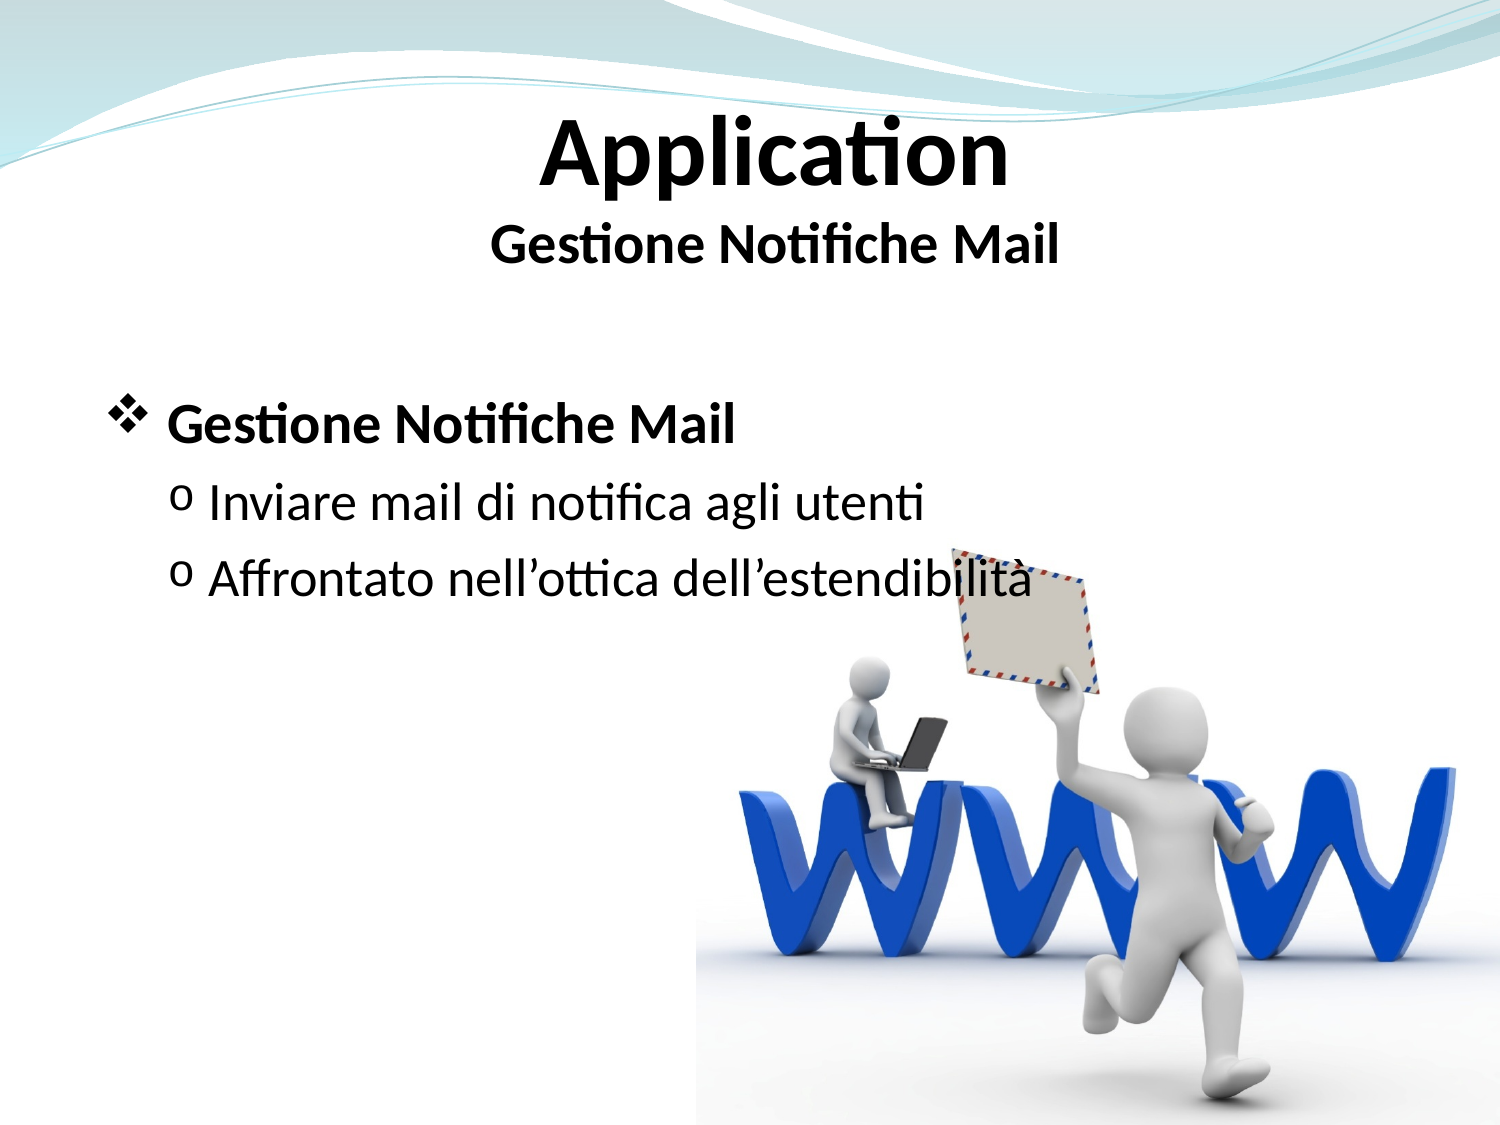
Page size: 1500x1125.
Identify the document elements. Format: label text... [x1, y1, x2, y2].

picture [695, 526, 1500, 1125]
text_box Application Gestione Notifiche Mail [475, 78, 1076, 328]
text_box Gestione Notifiche Mail Inviare mail di notifica agli utenti Affrontato nell’ottica dell’estendibilità [88, 385, 1447, 1083]
